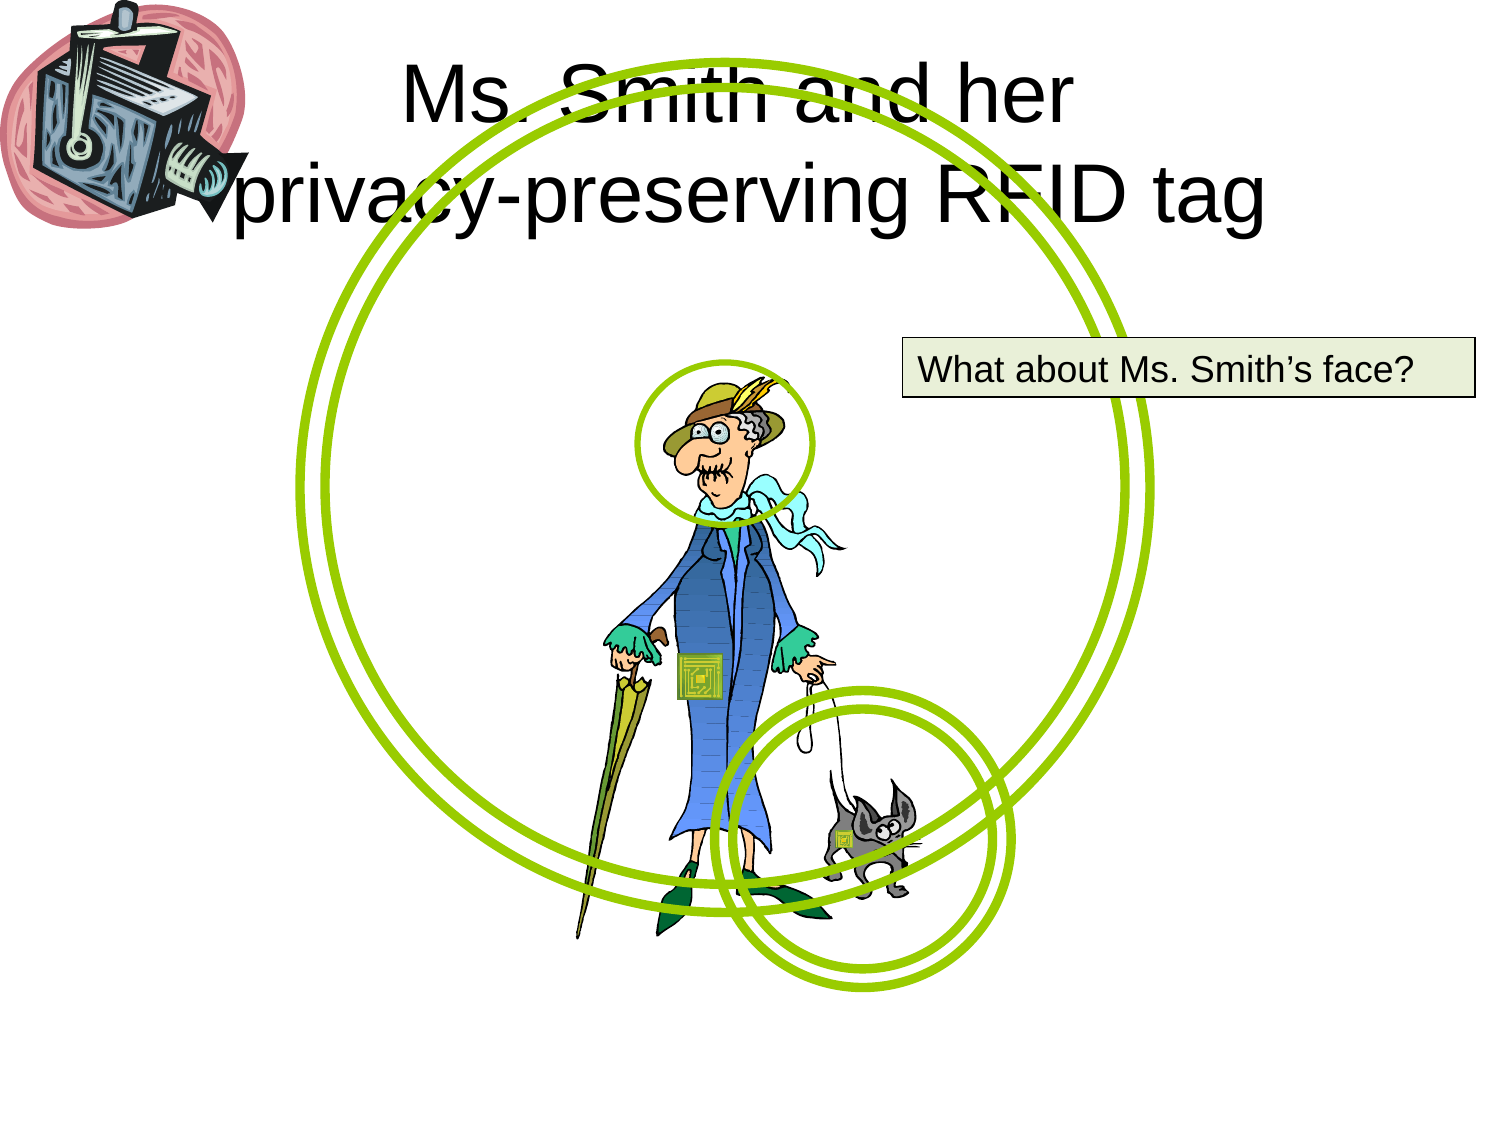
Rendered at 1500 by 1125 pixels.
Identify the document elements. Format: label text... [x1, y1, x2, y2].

picture [0, 0, 250, 229]
title Ms. Smith and her privacy-preserving RFID tag [253, 45, 1425, 233]
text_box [574, 921, 1012, 988]
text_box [299, 62, 1151, 913]
text_box What about Ms. Smith’s face? [1154, 337, 1475, 398]
